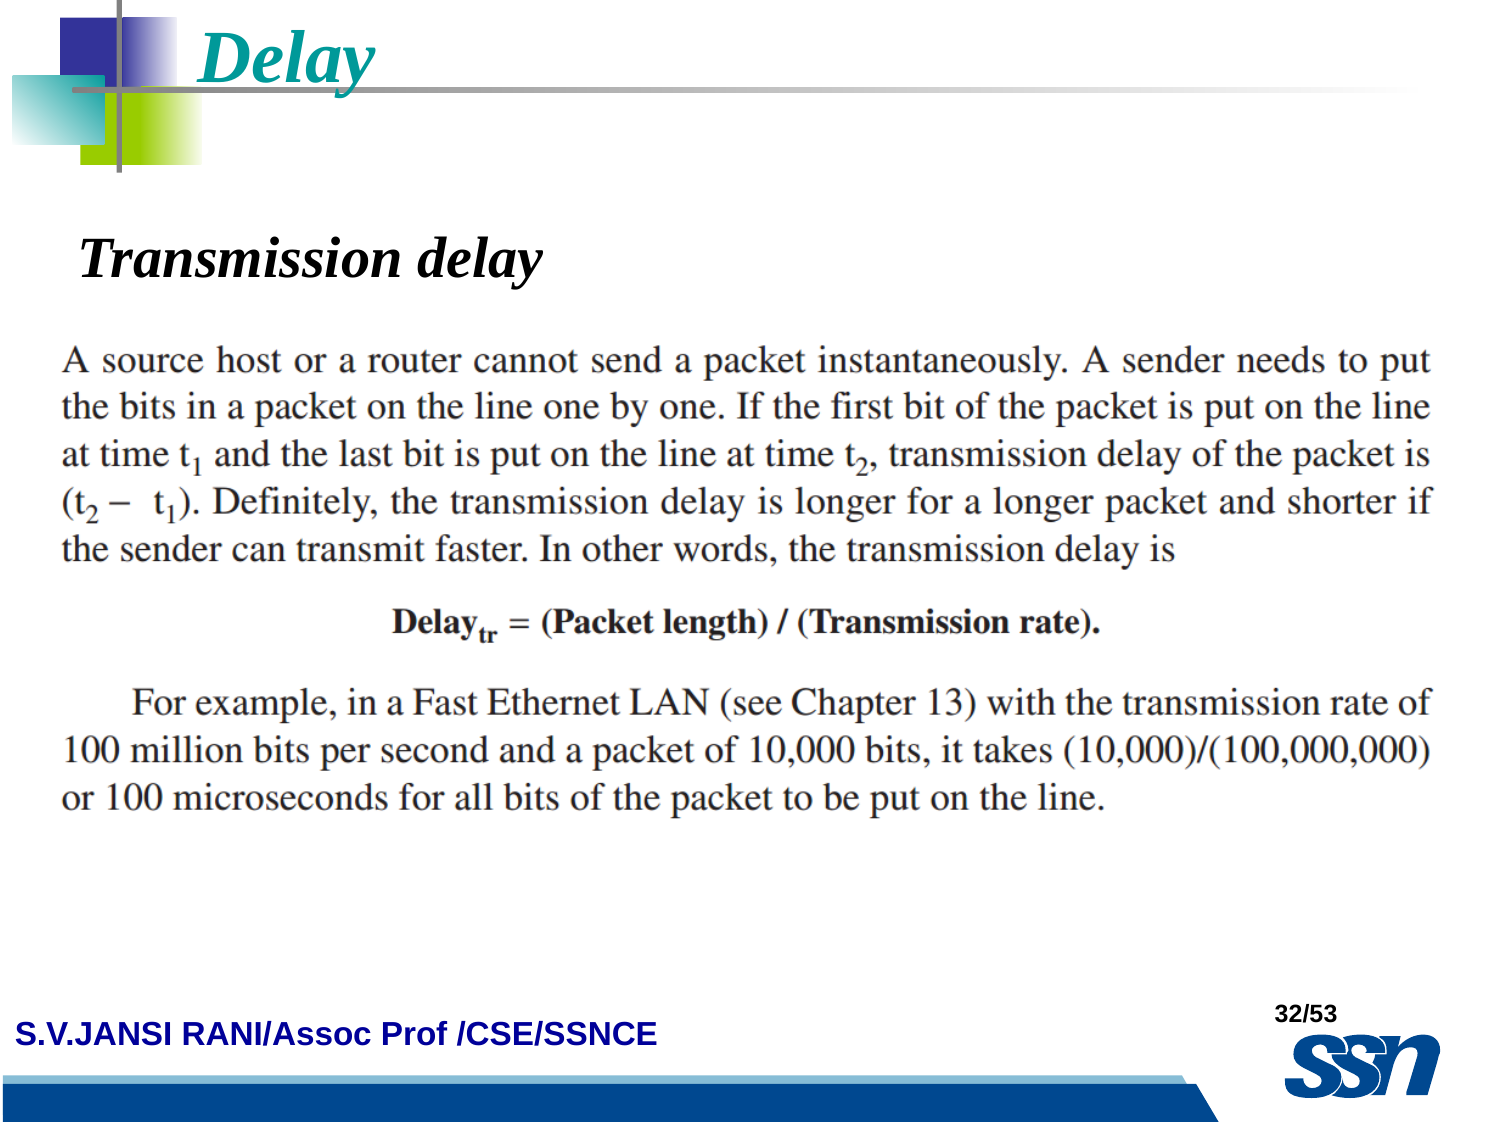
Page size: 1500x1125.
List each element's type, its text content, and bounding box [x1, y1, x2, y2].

text_box [122, 93, 141, 165]
text_box [141, 93, 202, 165]
text_box [116, 93, 122, 173]
text_box Transmission delay [62, 212, 1363, 325]
text_box [80, 93, 116, 165]
text_box [72, 87, 182, 93]
text_box [60, 17, 116, 86]
picture [40, 326, 1460, 833]
text_box [12, 75, 105, 145]
text_box [116, 0, 122, 87]
text_box [392, 87, 1423, 93]
text_box Delay [182, 0, 392, 105]
text_box [122, 17, 177, 86]
